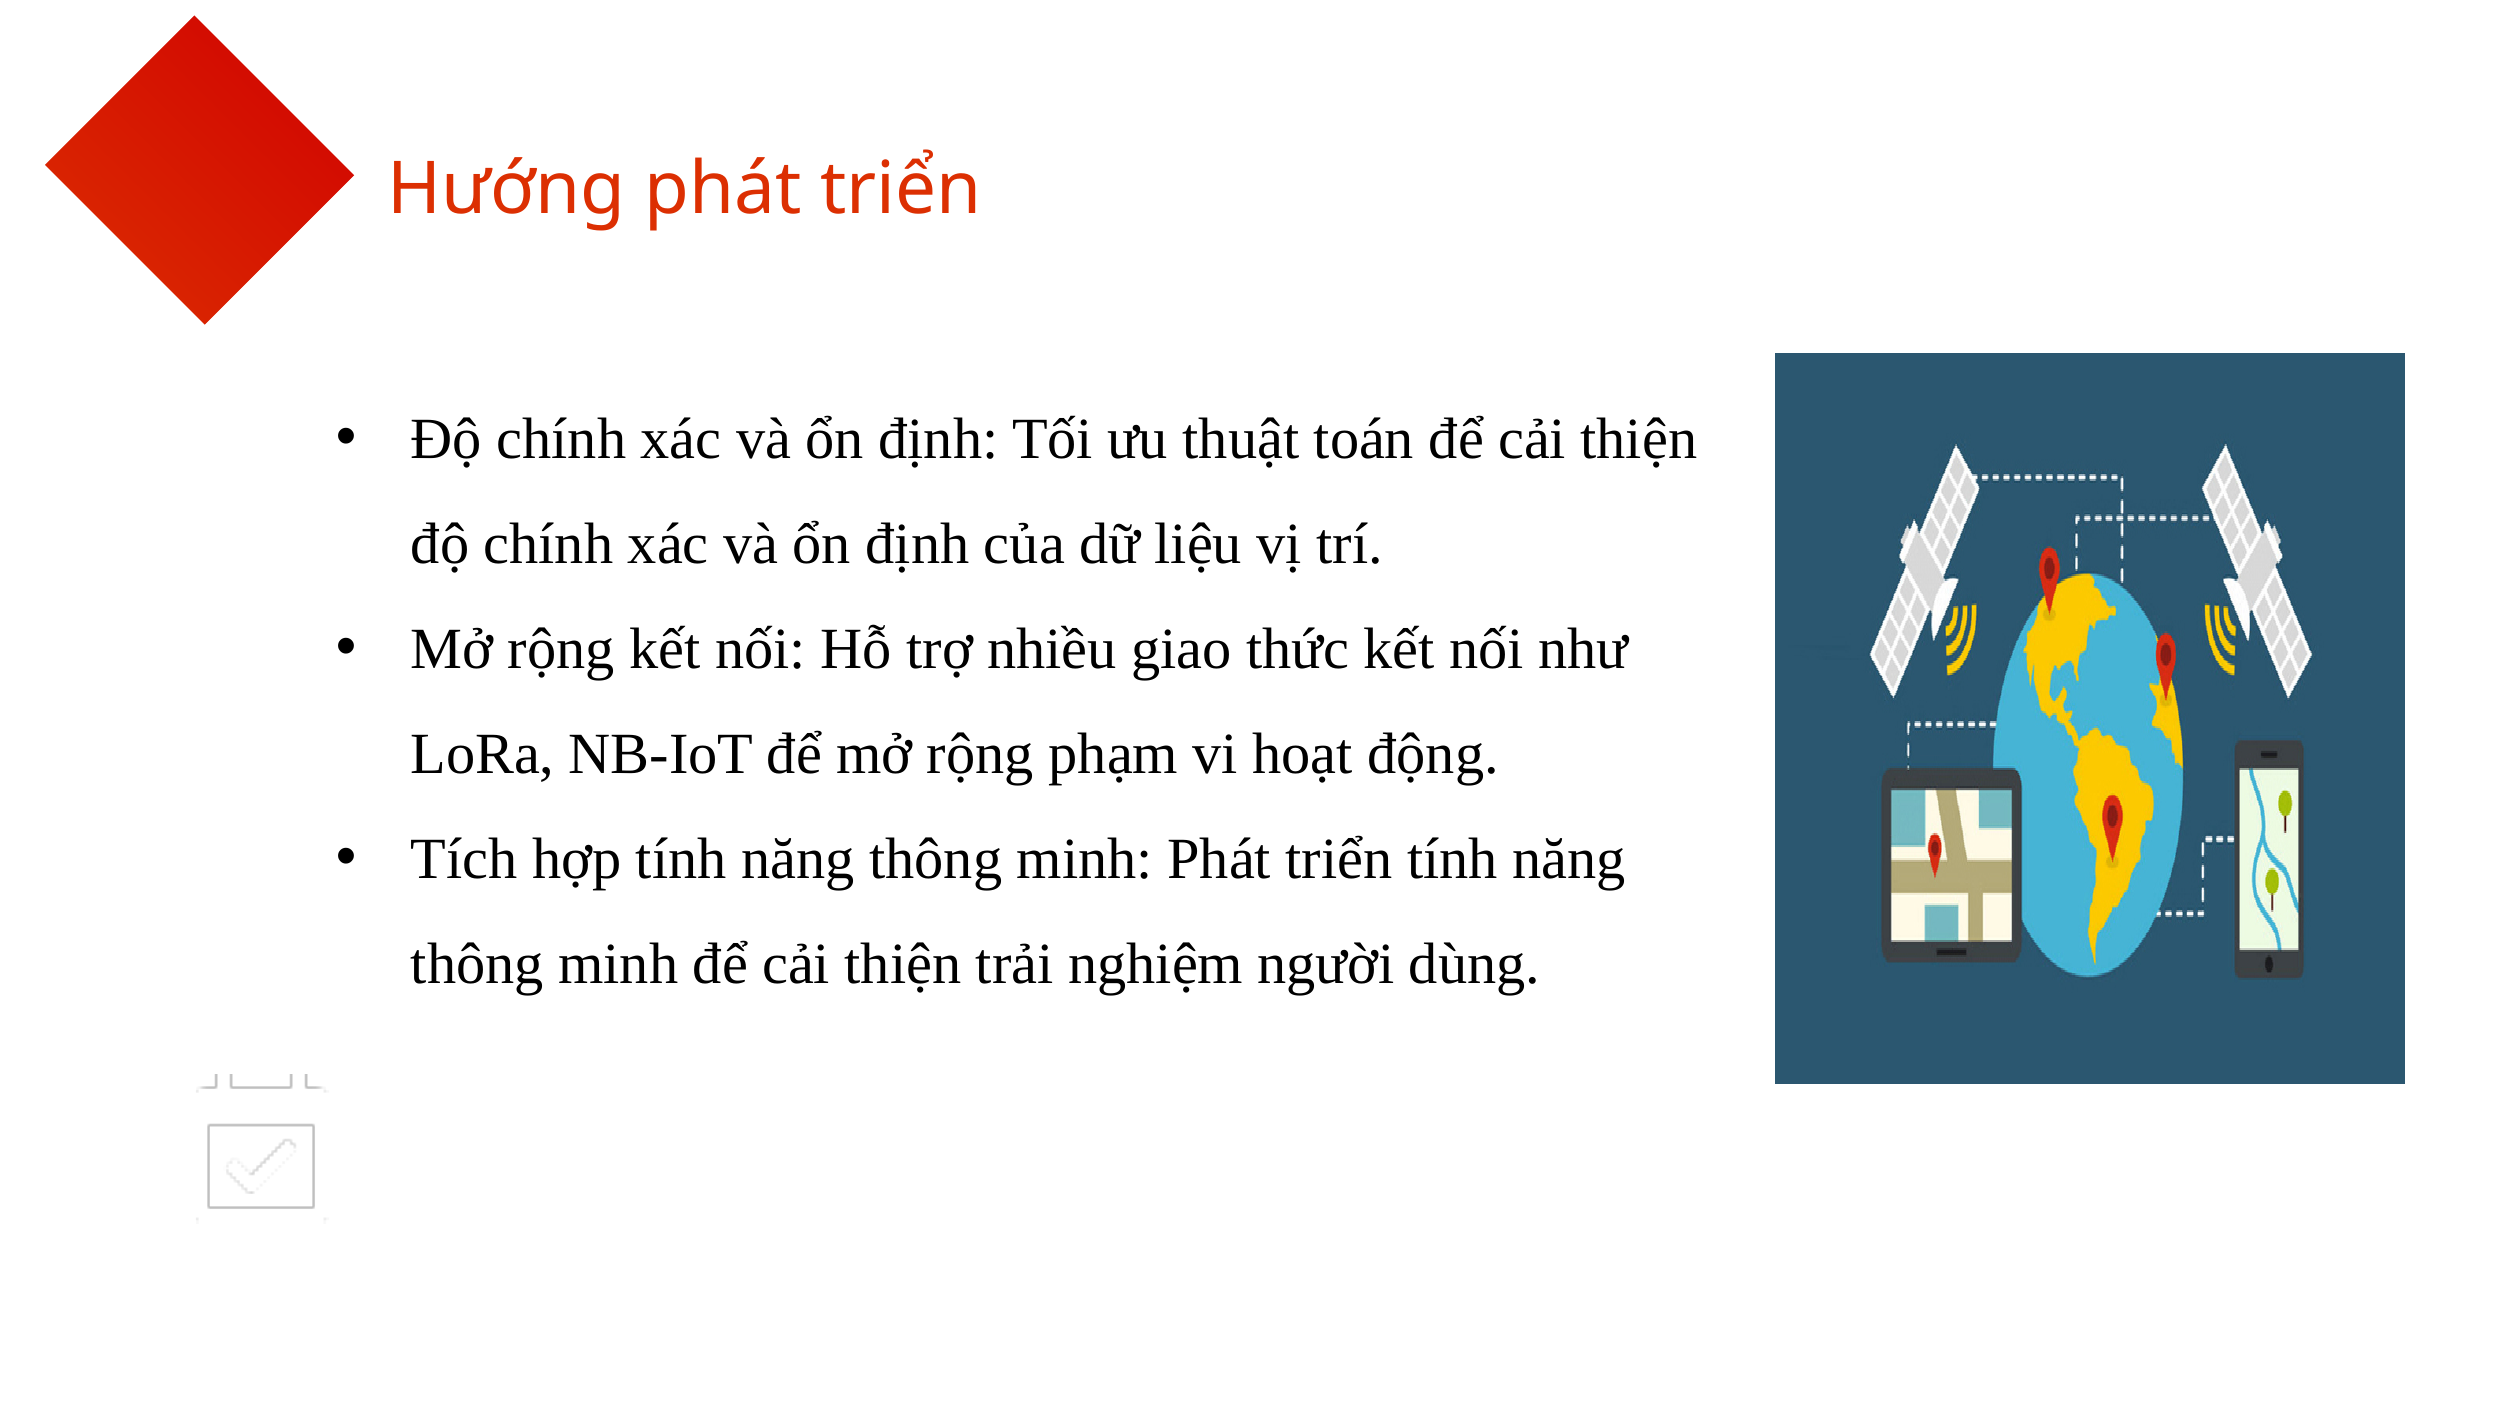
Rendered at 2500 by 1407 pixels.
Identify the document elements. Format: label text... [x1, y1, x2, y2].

text_box [195, 1074, 330, 1224]
text_box Hướng phát triển [387, 140, 1443, 263]
text_box [45, 15, 355, 325]
text_box Độ chính xác và ổn định: Tối ưu thuật toán để cải thiện độ chính xác và ổn định của dữ liệu vị trí. Mở rộng kết nối: Hỗ trợ nhiều giao thức kết nối như LoRa, NB-IoT để mở rộng phạm vi hoạt động. Tích hợp tính năng thông minh: Phát triển tính năng thông minh để cải thiện trải nghiệm người dùng. [335, 365, 1767, 1075]
picture [1774, 352, 2405, 1084]
